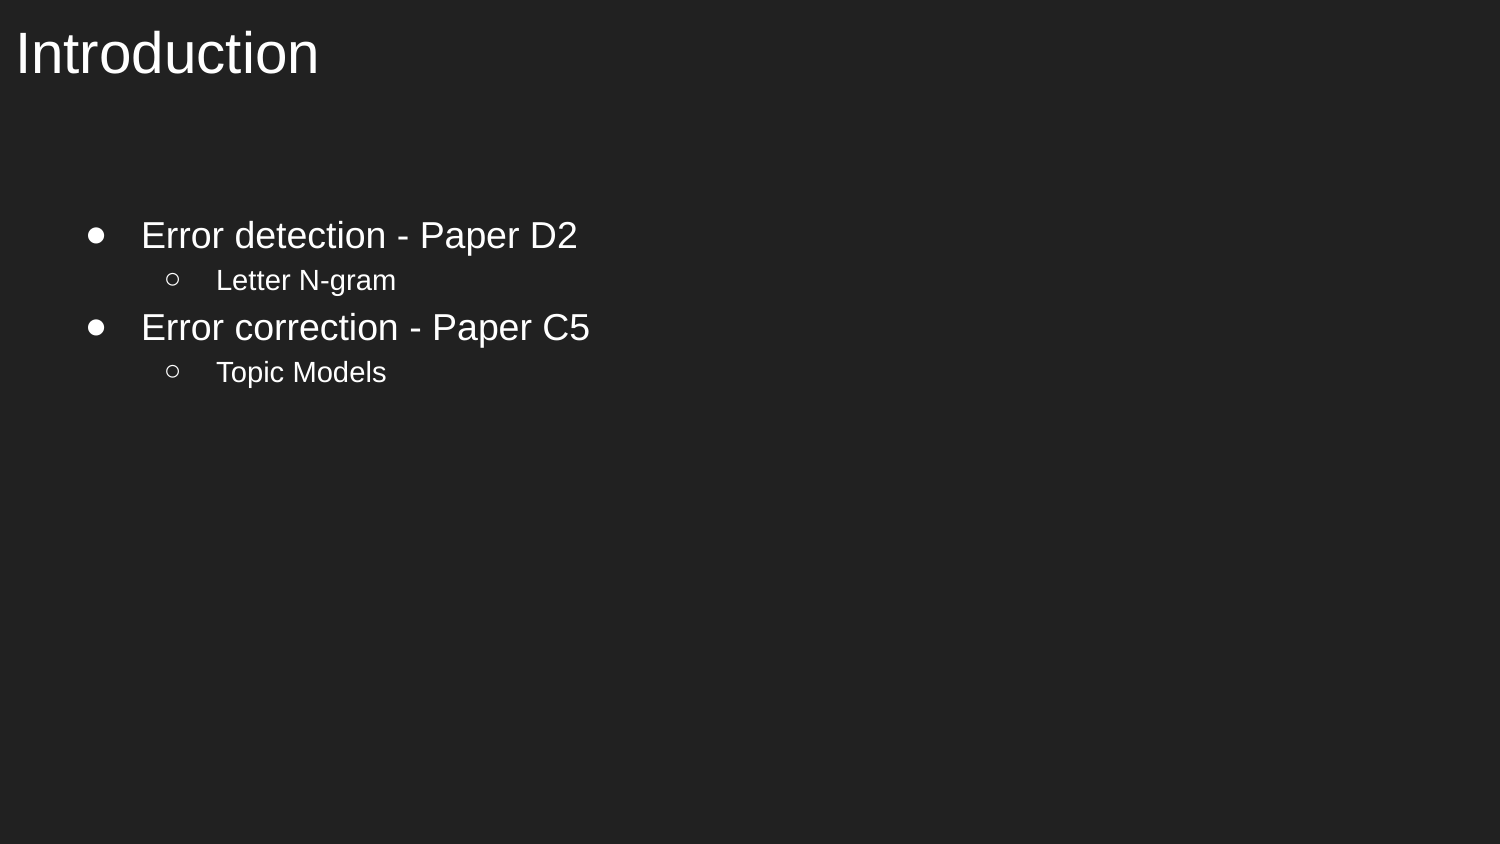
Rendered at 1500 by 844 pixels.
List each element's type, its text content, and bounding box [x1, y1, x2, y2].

list Error detection - Paper D2 Letter N-gram Error correction - Paper C5 Topic Models [51, 189, 1449, 750]
title Introduction [0, 0, 1398, 94]
